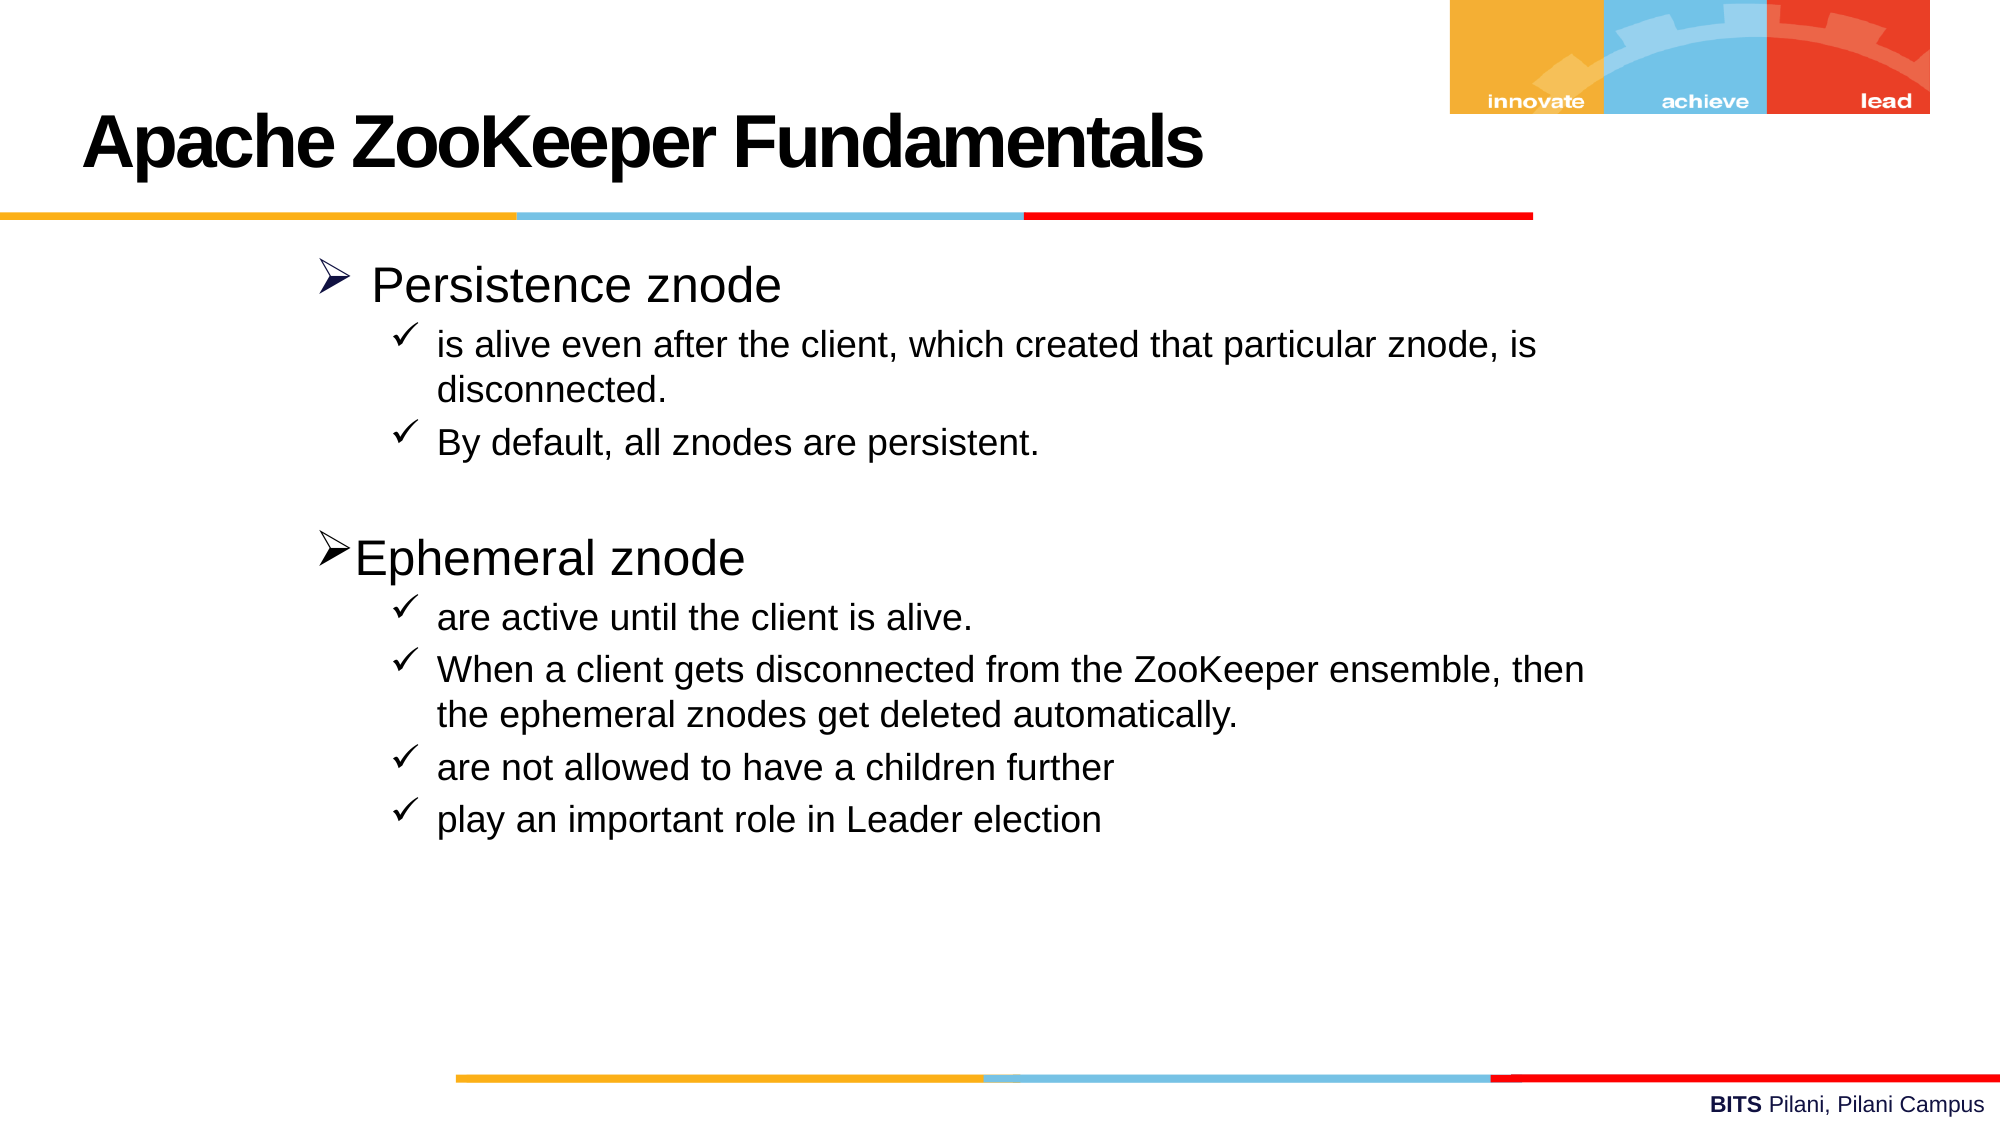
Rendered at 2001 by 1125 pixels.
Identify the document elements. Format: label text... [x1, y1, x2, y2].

list Persistence znode is alive even after the client, which created that particular znode, is disconnected. By default, all znodes are persistent. Ephemeral znode are active until the client is alive. When a client gets disconnected from the ZooKeeper ensemble, then the ephemeral znodes get deleted automatically. are not allowed to have a children further play an important role in Leader election [300, 245, 1650, 988]
list Apache ZooKeeper Fundamentals [66, 24, 1450, 213]
picture [1449, 0, 1930, 114]
